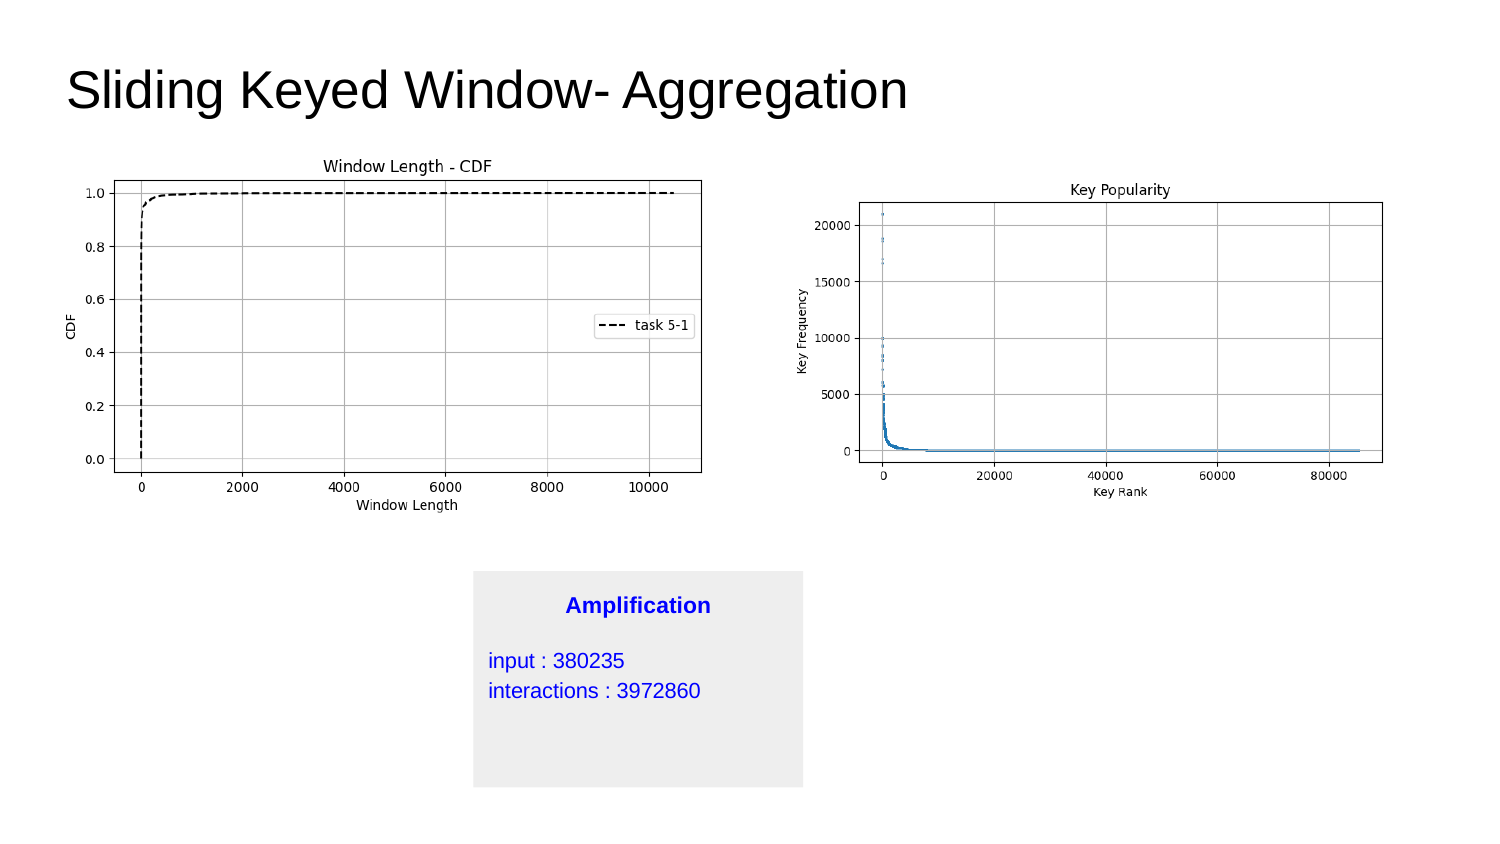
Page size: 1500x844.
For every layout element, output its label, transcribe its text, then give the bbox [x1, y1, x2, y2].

title Sliding Keyed Window- Aggregation [51, 40, 1449, 135]
text_box Amplification input : 380235 interactions : 3972860 [473, 571, 804, 788]
picture [19, 134, 1450, 513]
